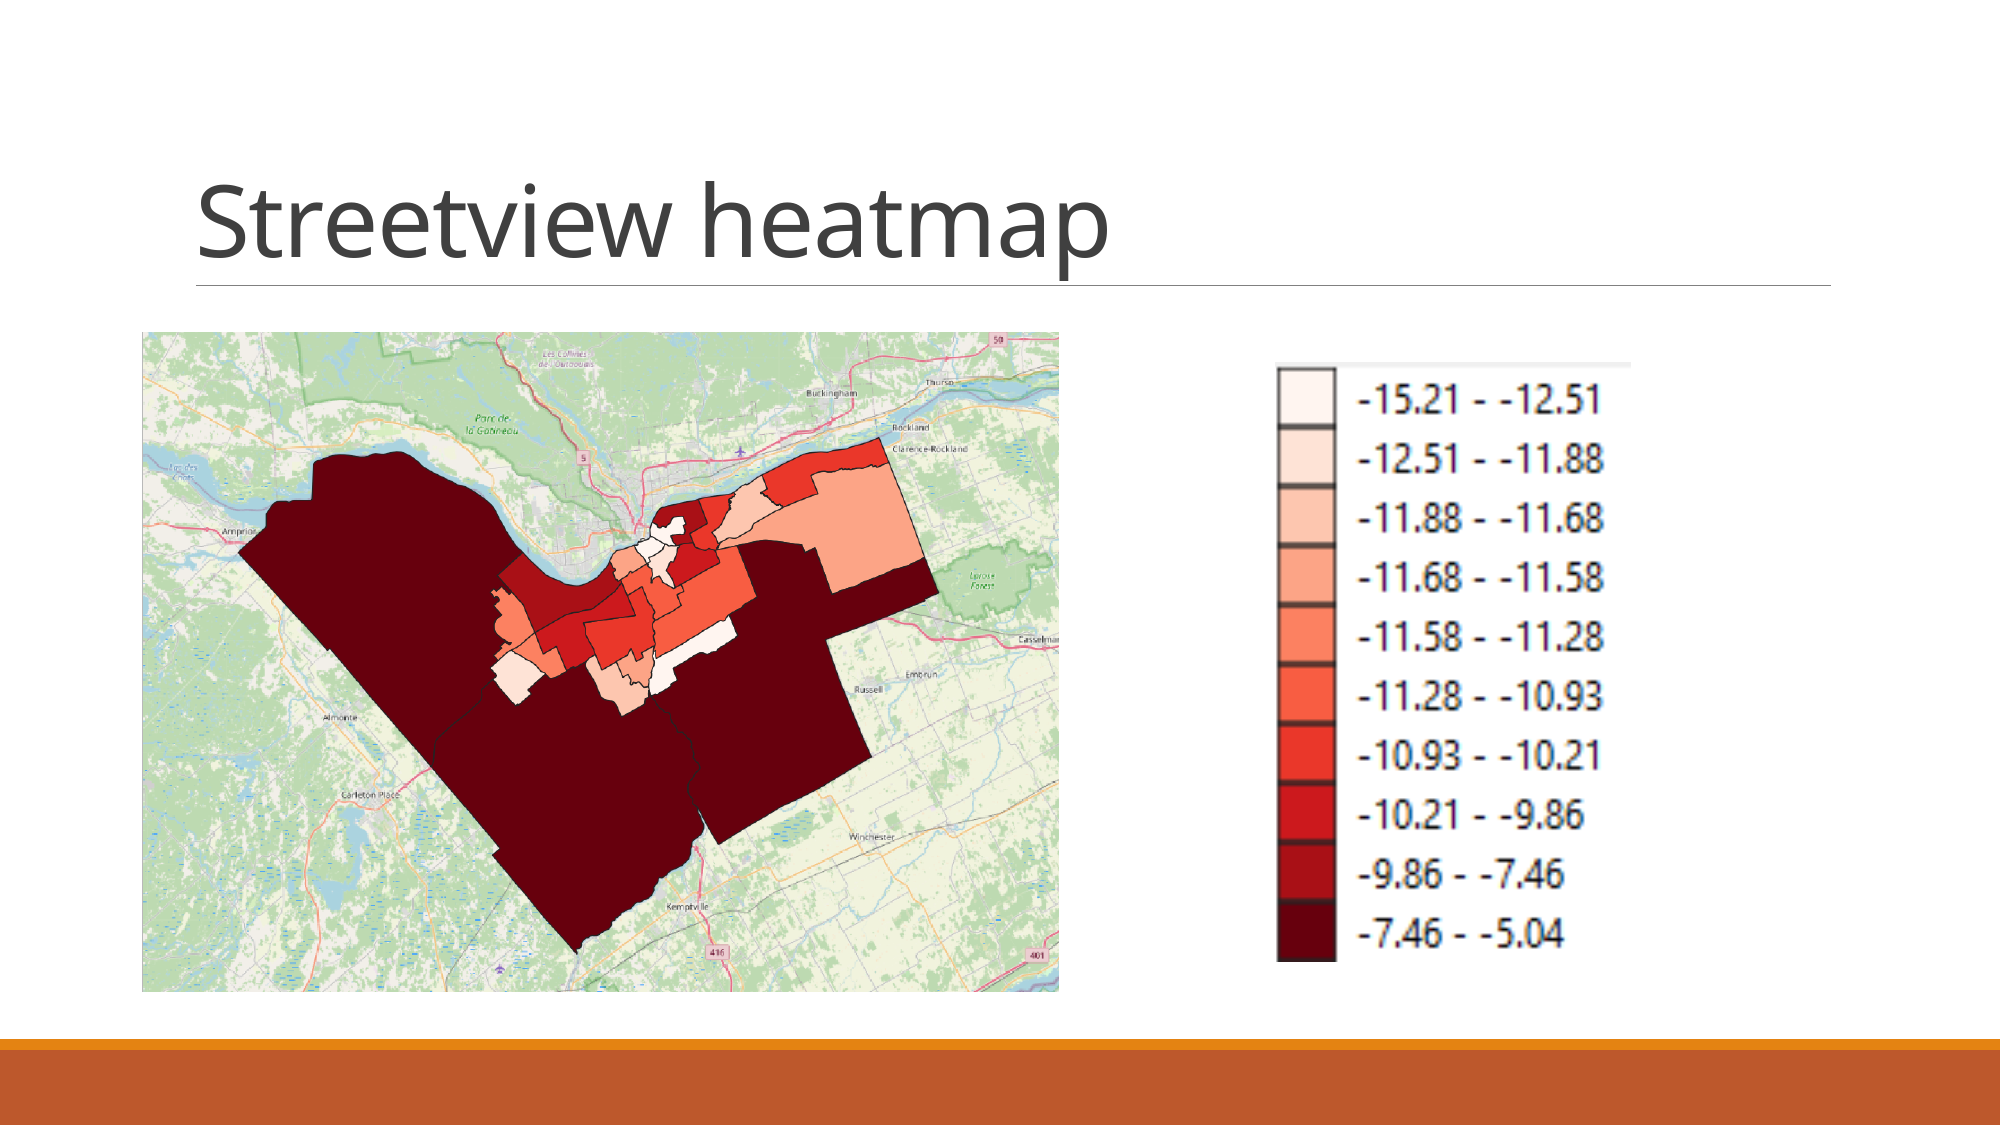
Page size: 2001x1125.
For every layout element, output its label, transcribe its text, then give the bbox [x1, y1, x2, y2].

picture [1274, 362, 1631, 962]
picture [142, 332, 1060, 992]
title Streetview heatmap [180, 47, 1830, 285]
